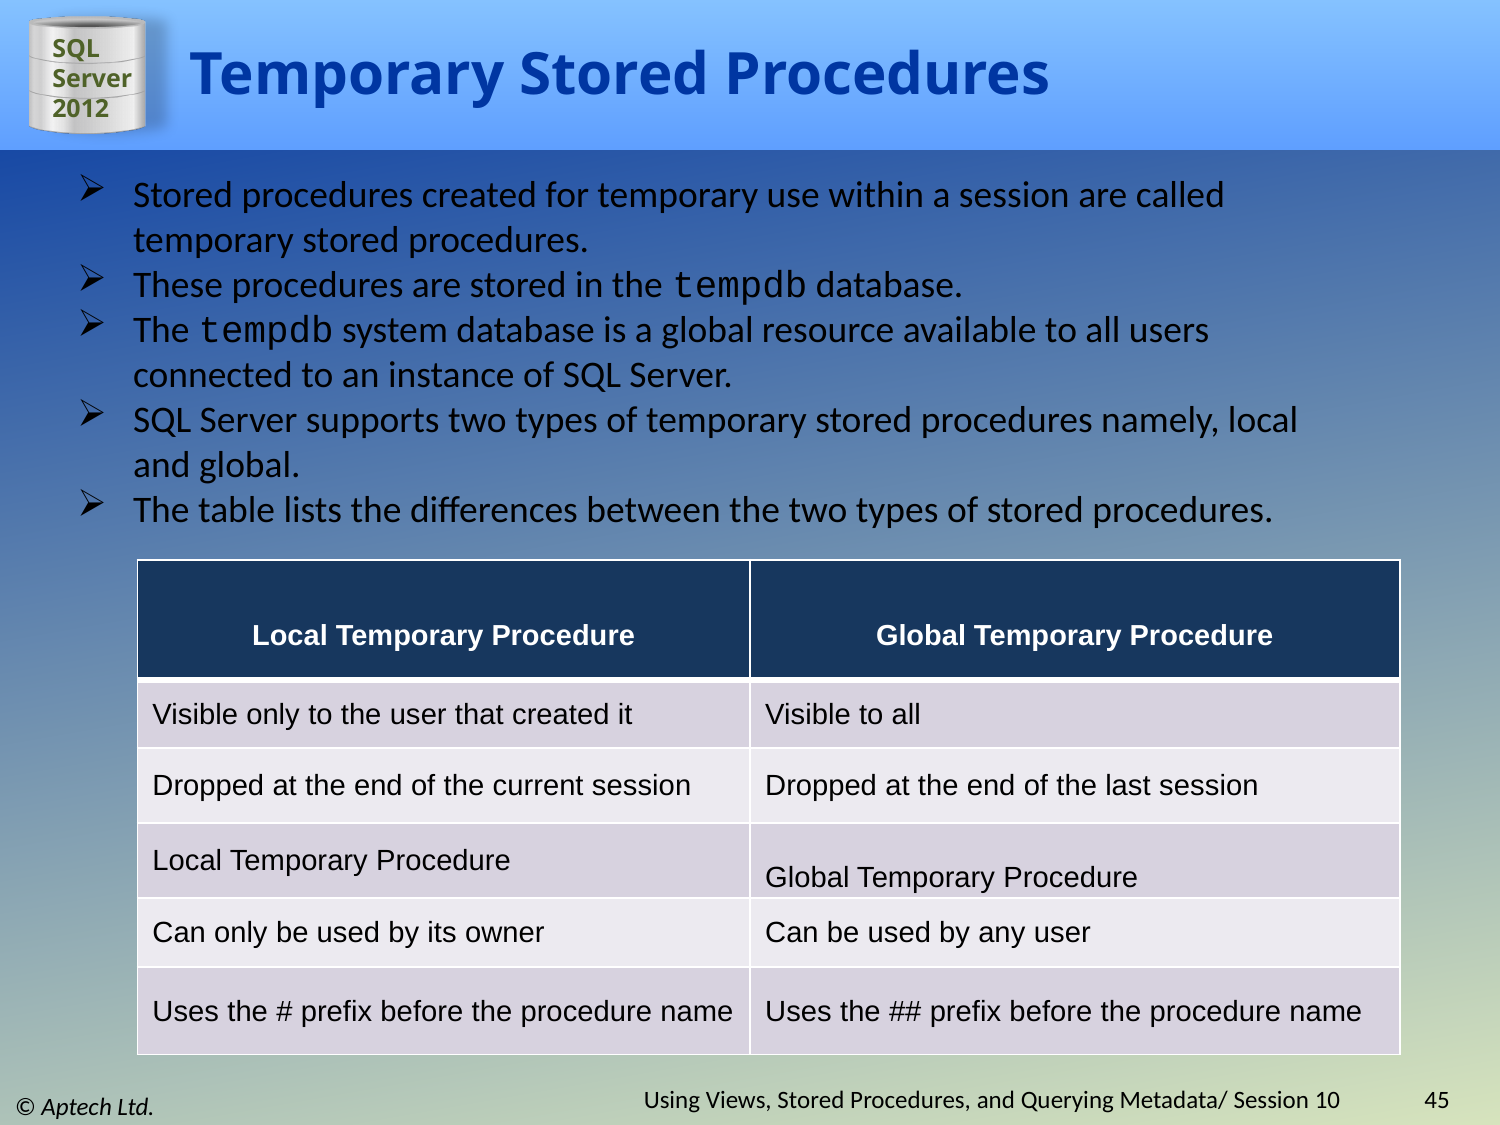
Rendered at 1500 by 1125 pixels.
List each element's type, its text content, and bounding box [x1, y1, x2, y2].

table_cell Can only be used by its owner [138, 899, 749, 966]
title Temporary Stored Procedures [174, 37, 1426, 106]
table_cell Uses the ## prefix before the procedure name [751, 968, 1399, 1054]
text_box Stored procedures created for temporary use within a session are called temporary stored procedures. These procedures are stored in the tempdb database. The tempdb system database is a global resource available to all users connected to an instance of SQL Server. SQL Server supports two types of temporary stored procedures namely, local and global. The table lists the differences between the two types of stored procedures. [62, 162, 1375, 538]
picture [24, 0, 150, 150]
table_cell Dropped at the end of the current session [138, 749, 749, 822]
table_cell Global Temporary Procedure [751, 824, 1399, 897]
table_cell Dropped at the end of the last session [751, 749, 1399, 822]
table_cell Can be used by any user [751, 899, 1399, 966]
table_header Local Temporary Procedure [138, 561, 749, 677]
table_cell Visible only to the user that created it [138, 683, 749, 747]
table_header Global Temporary Procedure [751, 561, 1399, 677]
table_cell Local Temporary Procedure [138, 824, 749, 897]
table_cell Uses the # prefix before the procedure name [138, 968, 749, 1054]
table_cell Visible to all [751, 683, 1399, 747]
slide_number 45 [1363, 1084, 1465, 1113]
footer Using Views, Stored Procedures, and Querying Metadata/ Session 10 [375, 1084, 1363, 1113]
